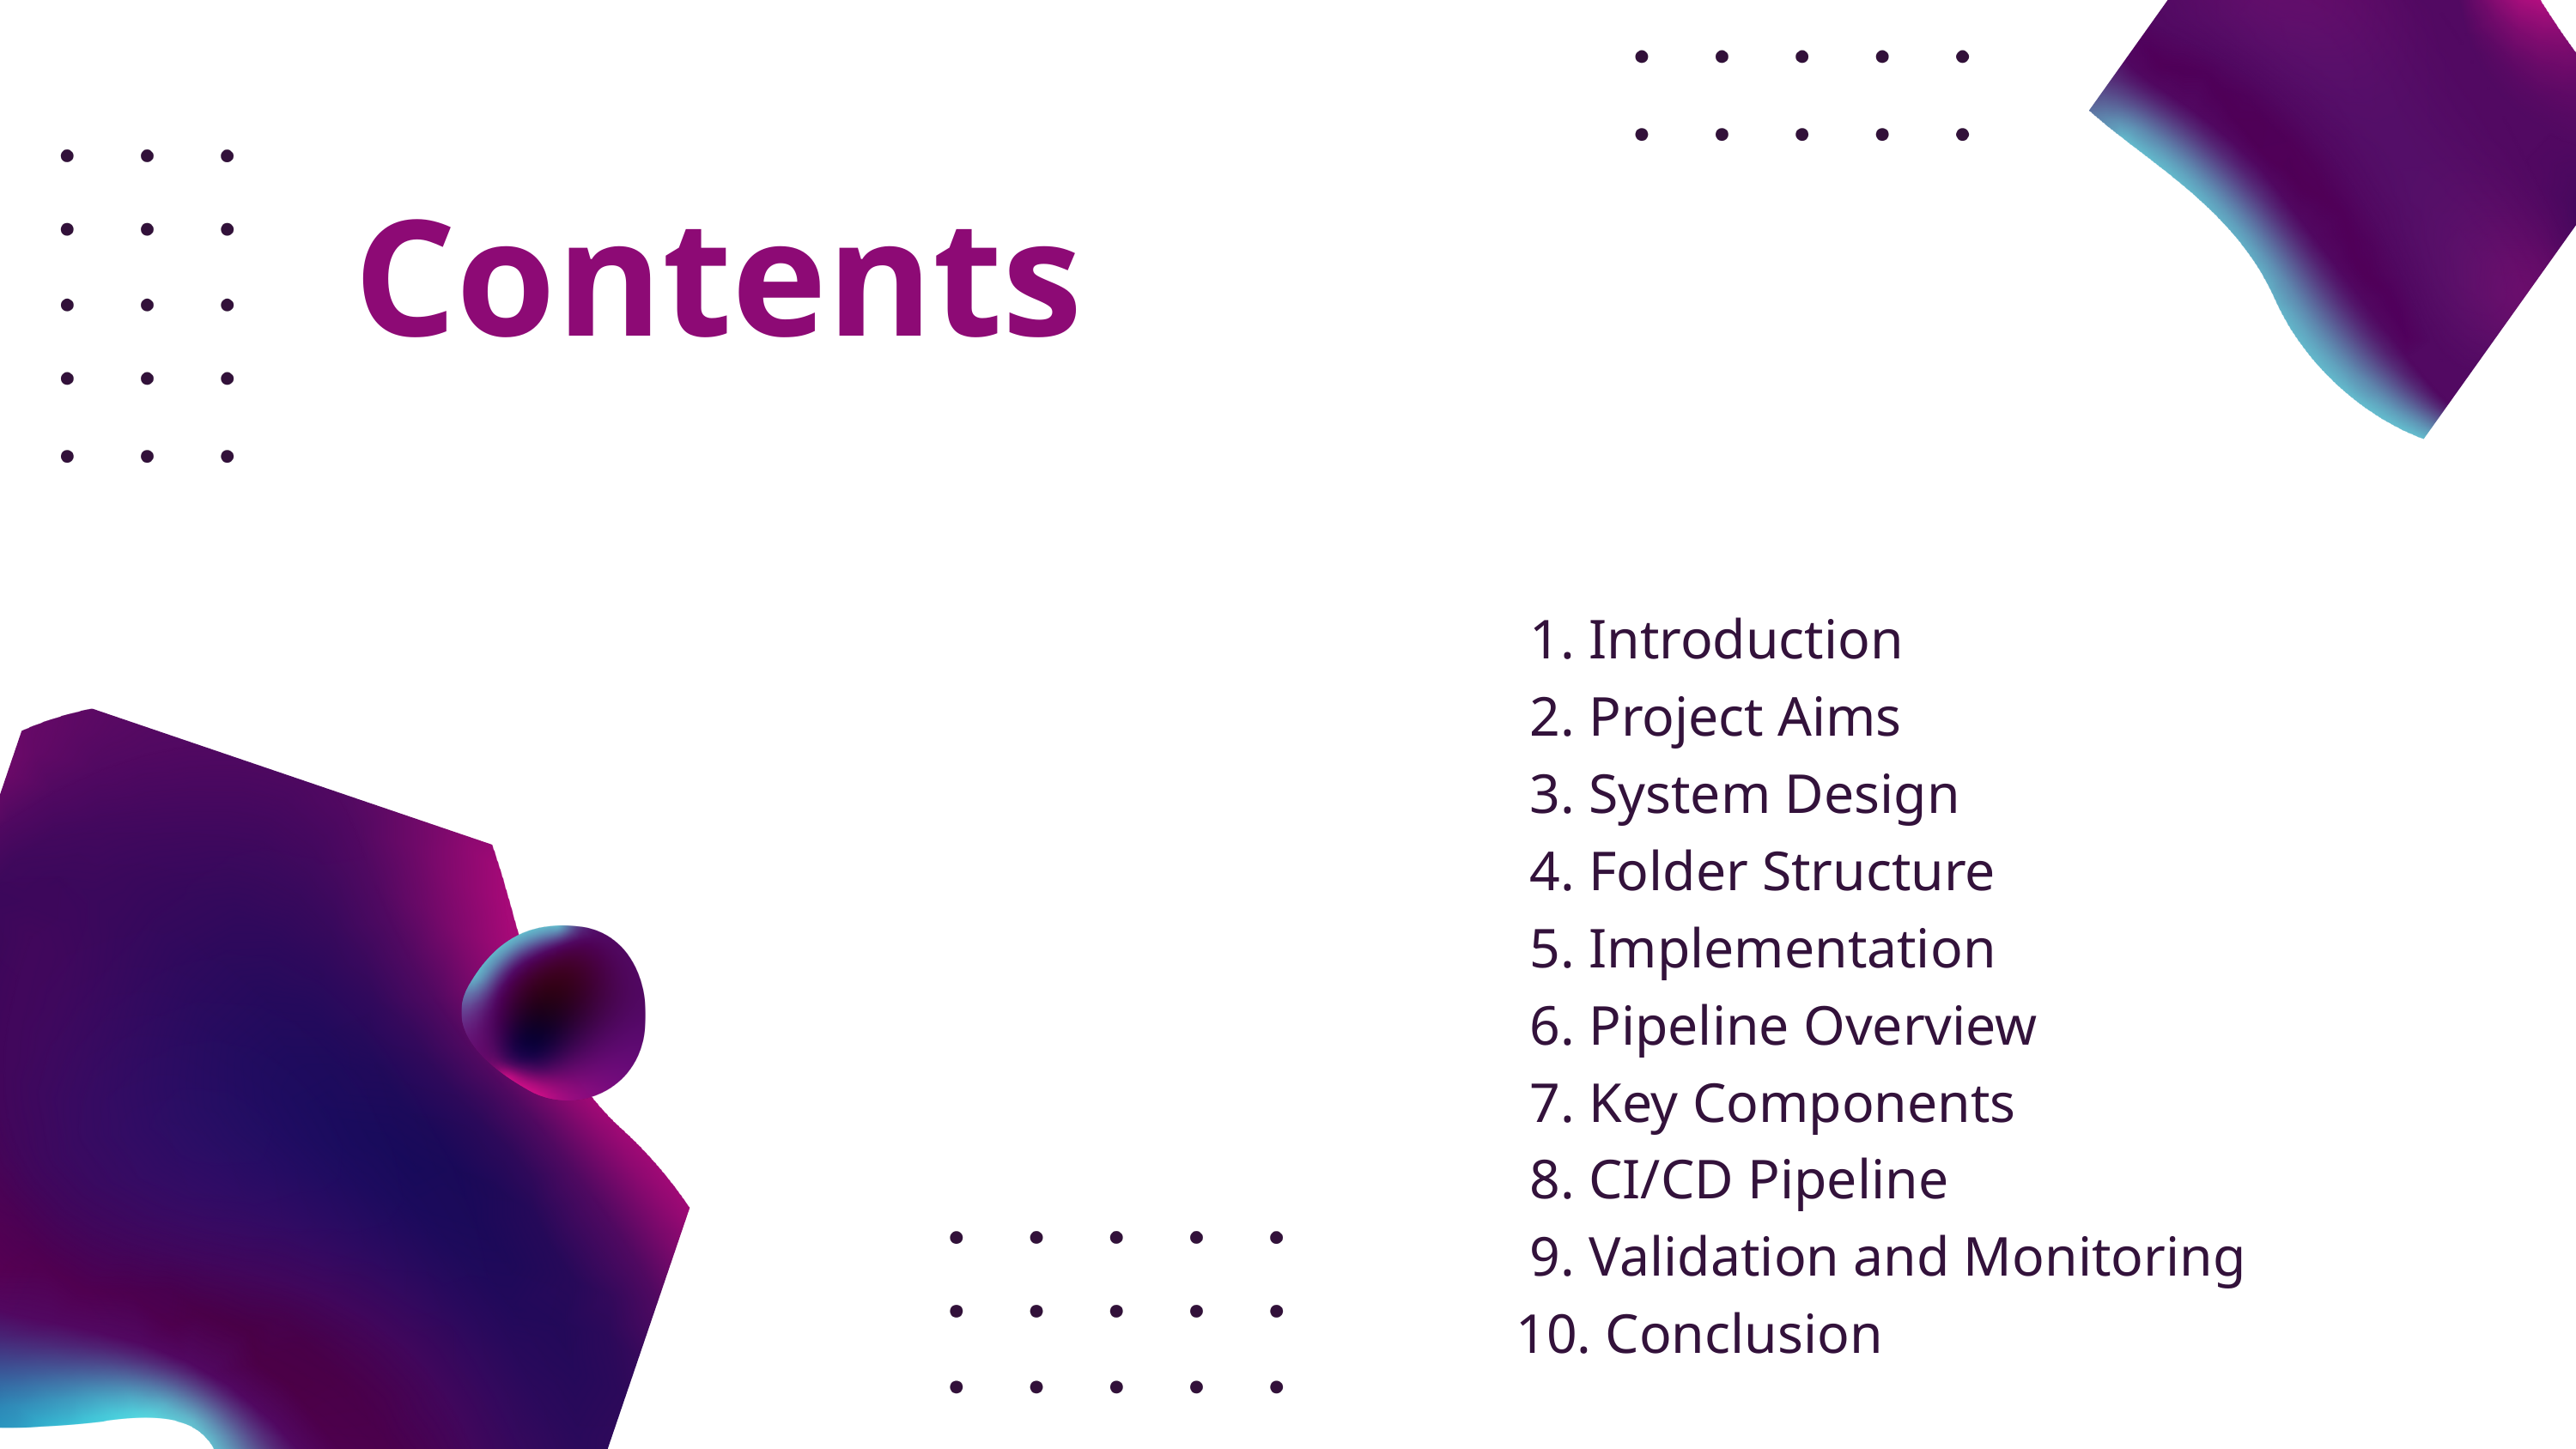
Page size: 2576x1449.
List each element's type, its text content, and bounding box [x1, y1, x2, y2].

text_box [461, 925, 646, 1100]
text_box [1626, 0, 1974, 145]
text_box [0, 144, 239, 467]
text_box [0, 689, 781, 1449]
text_box [941, 1226, 1288, 1449]
text_box Contents [354, 155, 1455, 368]
text_box 1. Introduction 2. Project Aims 3. System Design 4. Folder Structure 5. Implementation 6. Pipeline Overview 7. Key Components 8. CI/CD Pipeline 9. Validation and Monitoring 10. Conclusion [1516, 592, 2432, 1365]
text_box [2037, 0, 2576, 452]
